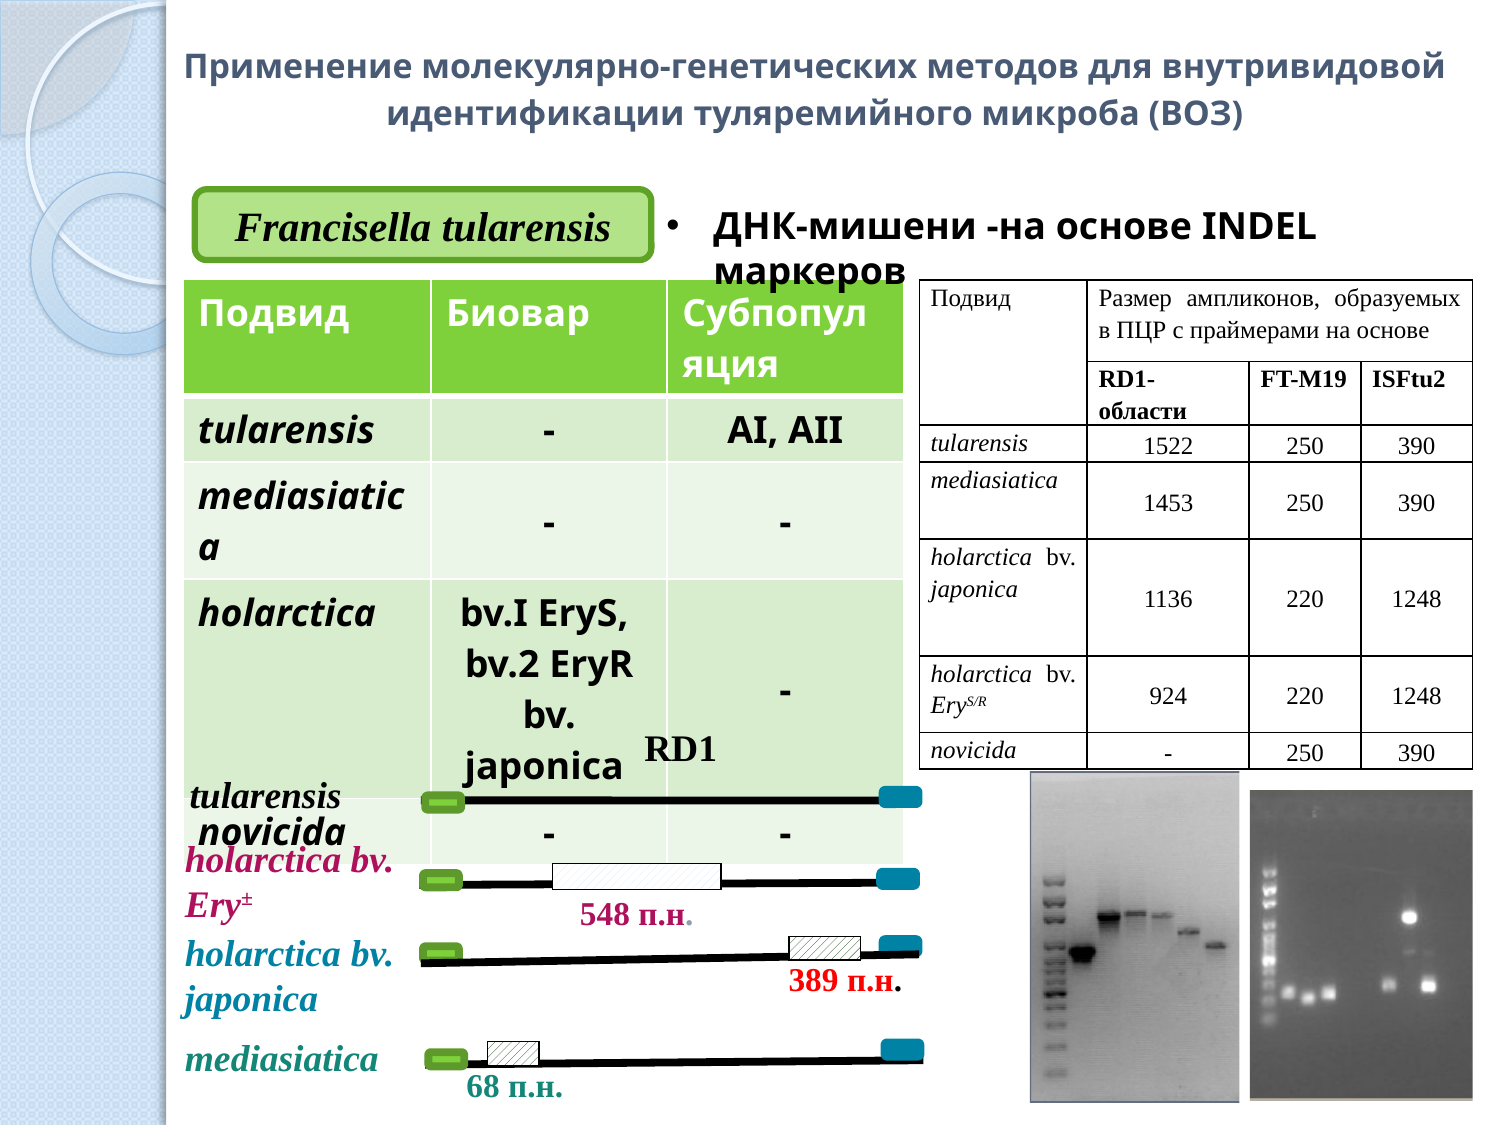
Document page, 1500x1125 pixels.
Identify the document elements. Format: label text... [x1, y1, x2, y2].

table_cell 250 [1250, 733, 1360, 768]
table_cell holarctica bv. japonica [920, 540, 1086, 655]
table_cell RD1-области [1088, 362, 1248, 424]
table_cell mediasiatica [184, 463, 430, 578]
title Применение молекулярно-генетических методов для внутривидовой идентификации туляремийного микроба (ВОЗ) [147, 19, 1483, 159]
table_cell 390 [1362, 426, 1472, 461]
table_cell 1248 [1362, 540, 1472, 655]
table_cell 250 [1250, 426, 1360, 461]
table_header Субпопуляция [668, 300, 903, 393]
table_cell novicida [929, 733, 1086, 768]
picture [1029, 771, 1240, 1106]
table_cell 1453 [1088, 463, 1248, 538]
table_cell 250 [1250, 463, 1360, 538]
table_cell 220 [1250, 657, 1360, 732]
table_cell - [432, 463, 666, 578]
table_header Размер ампликонов, образуемых в ПЦР с праймерами на основе [1088, 300, 1472, 361]
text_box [162, 716, 925, 1113]
table_cell 390 [1362, 463, 1472, 538]
table_cell mediasiatica [920, 463, 1086, 538]
table_cell 1136 [1088, 540, 1248, 655]
table_cell bv.I EryS, bv.2 EryR bv. japonica [432, 580, 666, 714]
text_box ДНК-мишени -на основе INDEL маркеров [651, 194, 1473, 300]
table_cell AI, AII [668, 399, 903, 461]
table_cell 924 [1088, 657, 1248, 732]
table_cell 1522 [1088, 426, 1248, 461]
text_box Francisella tularensis [194, 189, 651, 261]
table_header Подвид [920, 300, 1086, 424]
table_cell ISFtu2 [1362, 362, 1472, 424]
table_cell tularensis [920, 426, 1086, 461]
table_header Подвид [184, 280, 430, 393]
table_cell - [1088, 733, 1248, 768]
table_cell tularensis [184, 399, 430, 461]
table_cell - [432, 399, 666, 461]
table_cell - [668, 580, 903, 714]
picture [1249, 790, 1473, 1101]
table_cell holarctica [184, 580, 430, 714]
table_cell - [668, 463, 903, 578]
table_cell 220 [1250, 540, 1360, 655]
table_cell 1248 [1362, 657, 1472, 732]
table_cell 390 [1362, 733, 1472, 768]
table_header Биовар [432, 280, 666, 393]
table_cell holarctica bv. EryS/R [920, 657, 1086, 732]
table_cell FT-М19 [1250, 362, 1360, 424]
